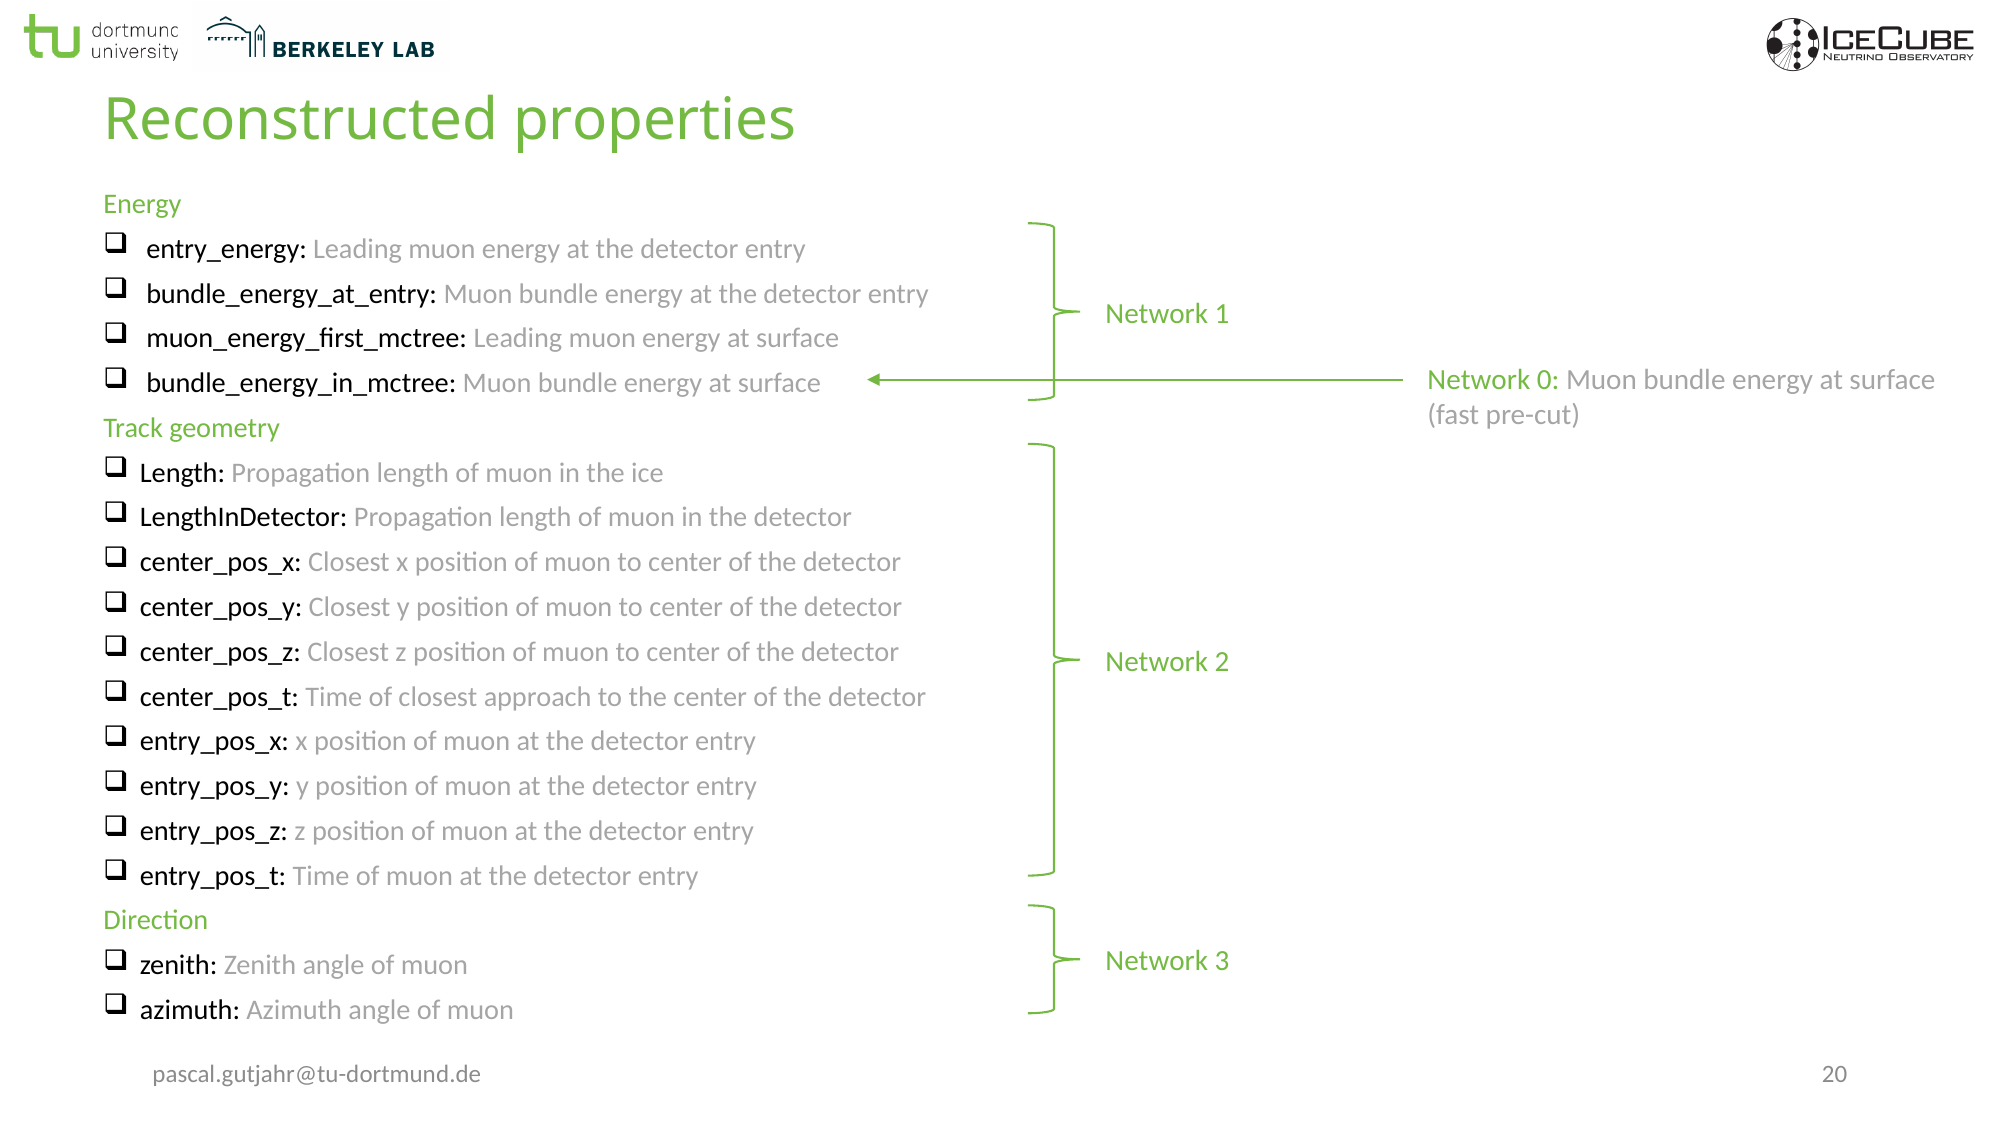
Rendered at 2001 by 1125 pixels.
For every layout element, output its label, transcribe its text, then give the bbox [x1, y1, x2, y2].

text_box Network 2 [1090, 634, 1356, 685]
text_box [1027, 904, 1081, 1014]
list Energy entry_energy: Leading muon energy at the detector entry bundle_energy_at_entry: Muon bundle energy at the detector entry muon_energy_first_mctree: Leading muon energy at surface bundle_energy_in_mctree: Muon bundle energy at surface Track geometry Length: Propagation length of muon in the ice LengthInDetector: Propagation length of muon in the detector center_pos_x: Closest x position of muon to center of the detector center_pos_y: Closest y position of muon to center of the detector center_pos_z: Closest z position of muon to center of the detector center_pos_t: Time of closest approach to the center of the detector entry_pos_x: x position of muon at the detector entry entry_pos_y: y position of muon at the detector entry entry_pos_z: z position of muon at the detector entry entry_pos_t: Time of muon at the detector entry Direction zenith: Zenith angle of muon azimuth: Azimuth angle of muon [88, 181, 1977, 1043]
text_box Network 3 [1090, 934, 1356, 984]
slide_number pascal.gutjahr@tu-dortmund.de [137, 1042, 588, 1103]
picture [192, 1, 449, 59]
text_box [1027, 443, 1081, 877]
text_box Network 0: Muon bundle energy at surface (fast pre-cut) [1412, 353, 2000, 438]
text_box Network 1 [1090, 287, 1356, 338]
text_box [1027, 222, 1081, 379]
slide_number 20 [1412, 1042, 1863, 1103]
text_box [1027, 381, 1055, 401]
title Reconstructed properties [88, 59, 1977, 181]
